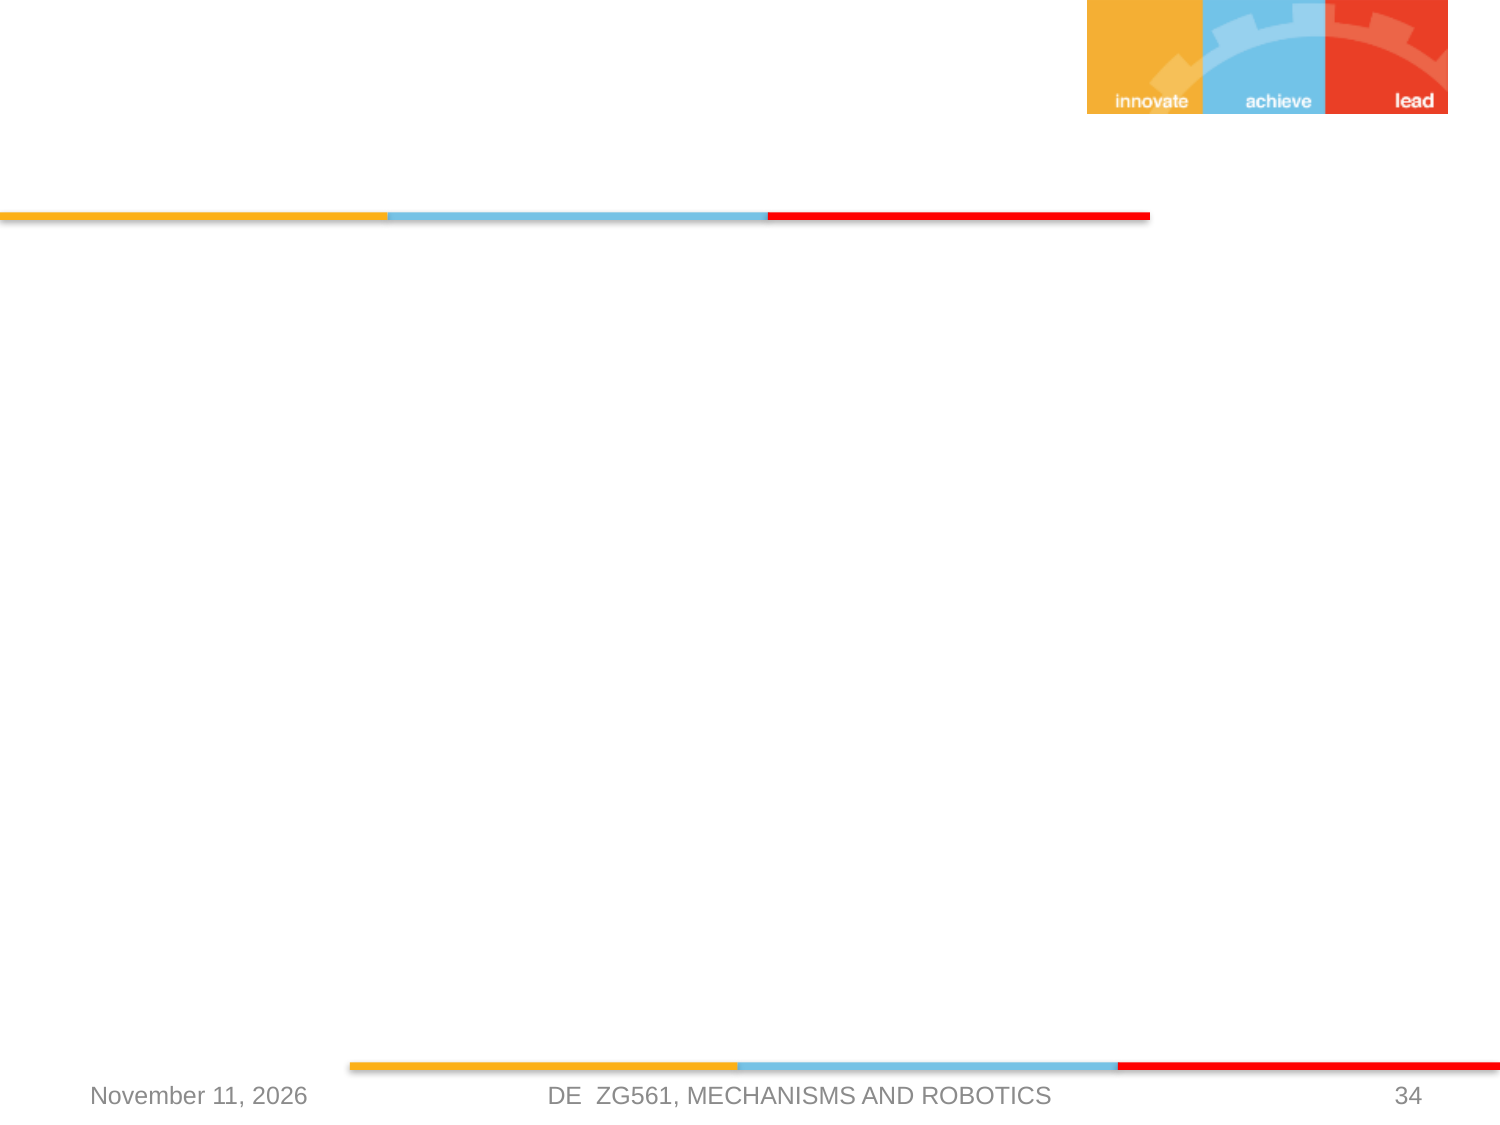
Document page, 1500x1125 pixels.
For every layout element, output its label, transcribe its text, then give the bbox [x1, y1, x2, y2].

slide_number 34 [1088, 1065, 1438, 1125]
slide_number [75, 1065, 425, 1125]
footer DE ZG561, MECHANISMS AND ROBOTICS [512, 1065, 1088, 1125]
picture [1087, 0, 1448, 114]
